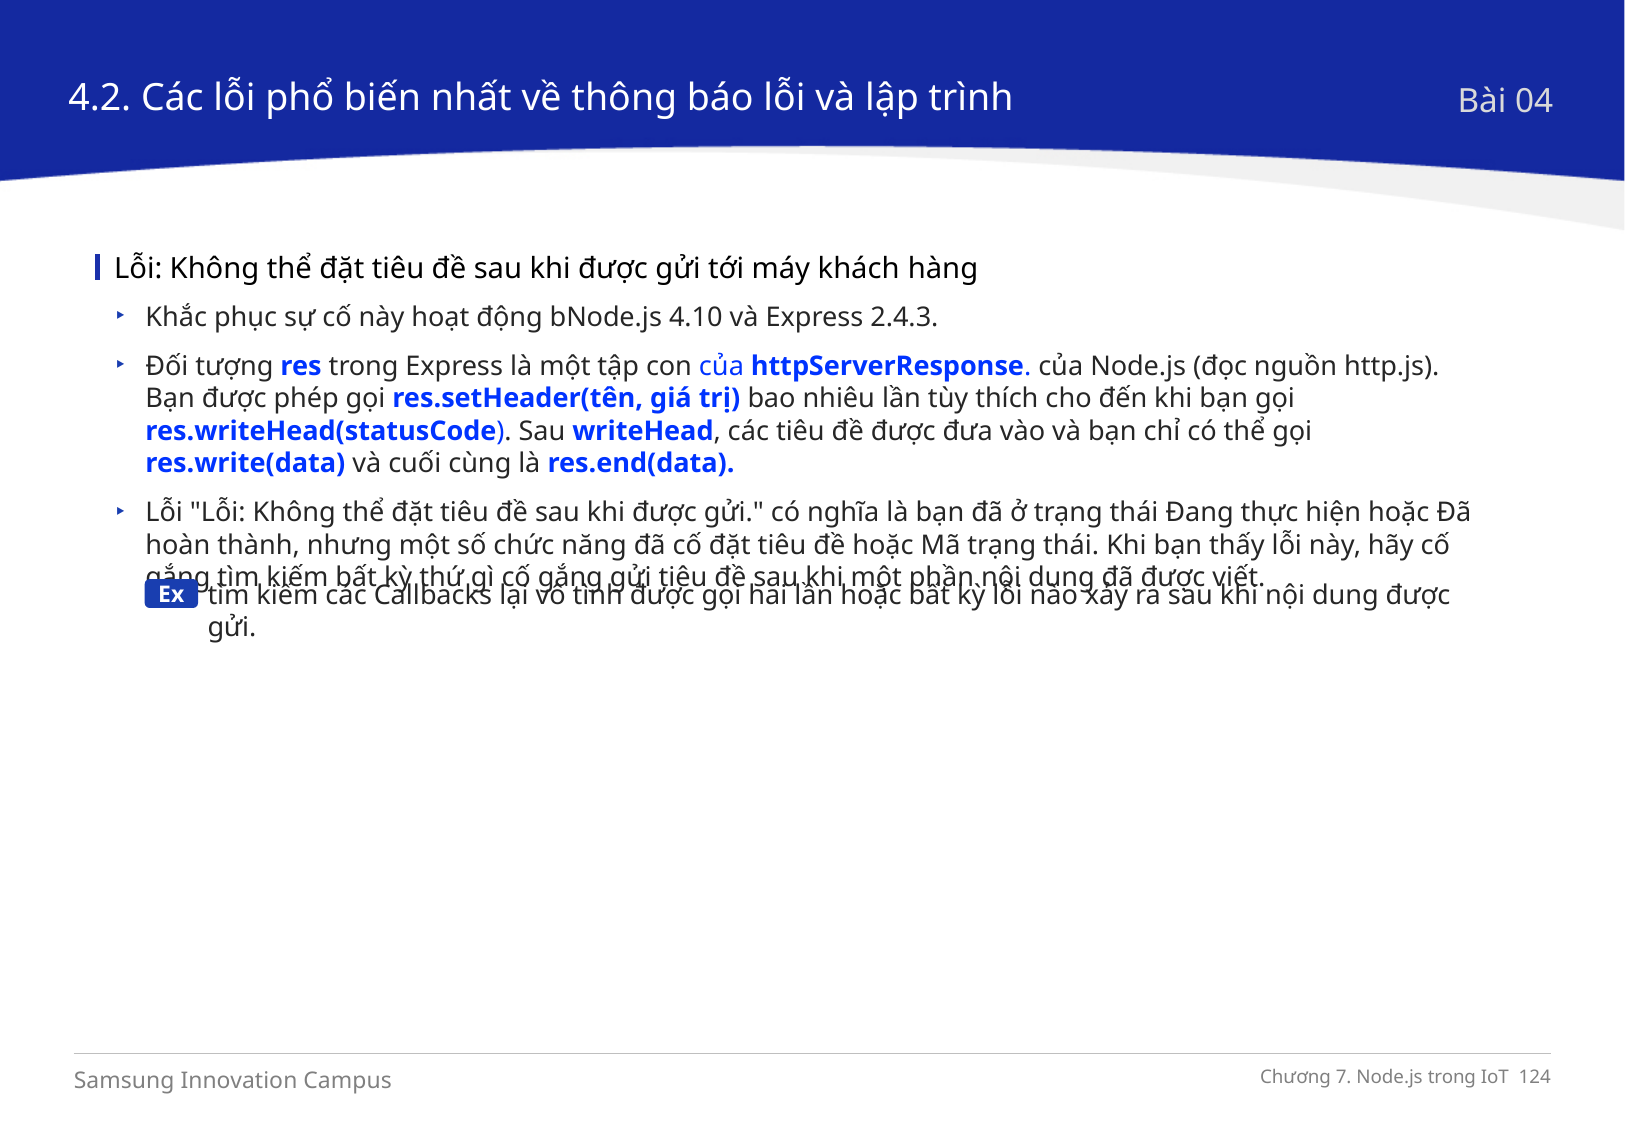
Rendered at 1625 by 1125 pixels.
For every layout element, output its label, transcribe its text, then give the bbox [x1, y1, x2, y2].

picture [0, 0, 1625, 1125]
text_box Khắc phục sự cố này hoạt động bNode.js 4.10 và Express 2.4.3. Đối tượng res trong Express là một tập con của httpServerResponse. của Node.js (đọc nguồn http.js). Bạn được phép gọi res.setHeader(tên, giá trị) bao nhiêu lần tùy thích cho đến khi bạn gọi res.writeHead(statusCode). Sau writeHead, các tiêu đề được đưa vào và bạn chỉ có thể gọi res.write(data) và cuối cùng là res.end(data). Lỗi "Lỗi: Không thể đặt tiêu đề sau khi được gửi." có nghĩa là bạn đã ở trạng thái Đang thực hiện hoặc Đã hoàn thành, nhưng một số chức năng đã cố đặt tiêu đề hoặc Mã trạng thái. Khi bạn thấy lỗi này, hãy cố gắng tìm kiếm bất kỳ thứ gì cố gắng gửi tiêu đề sau khi một phần nội dung đã được viết. [114, 286, 1510, 605]
text_box Lỗi: Không thể đặt tiêu đề sau khi được gửi tới máy khách hàng [94, 248, 1510, 286]
text_box Bài 04 [1422, 78, 1554, 119]
text_box 4.2. Các lỗi phổ biến nhất về thông báo lỗi và lập trình [67, 72, 1360, 119]
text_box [144, 576, 1480, 610]
